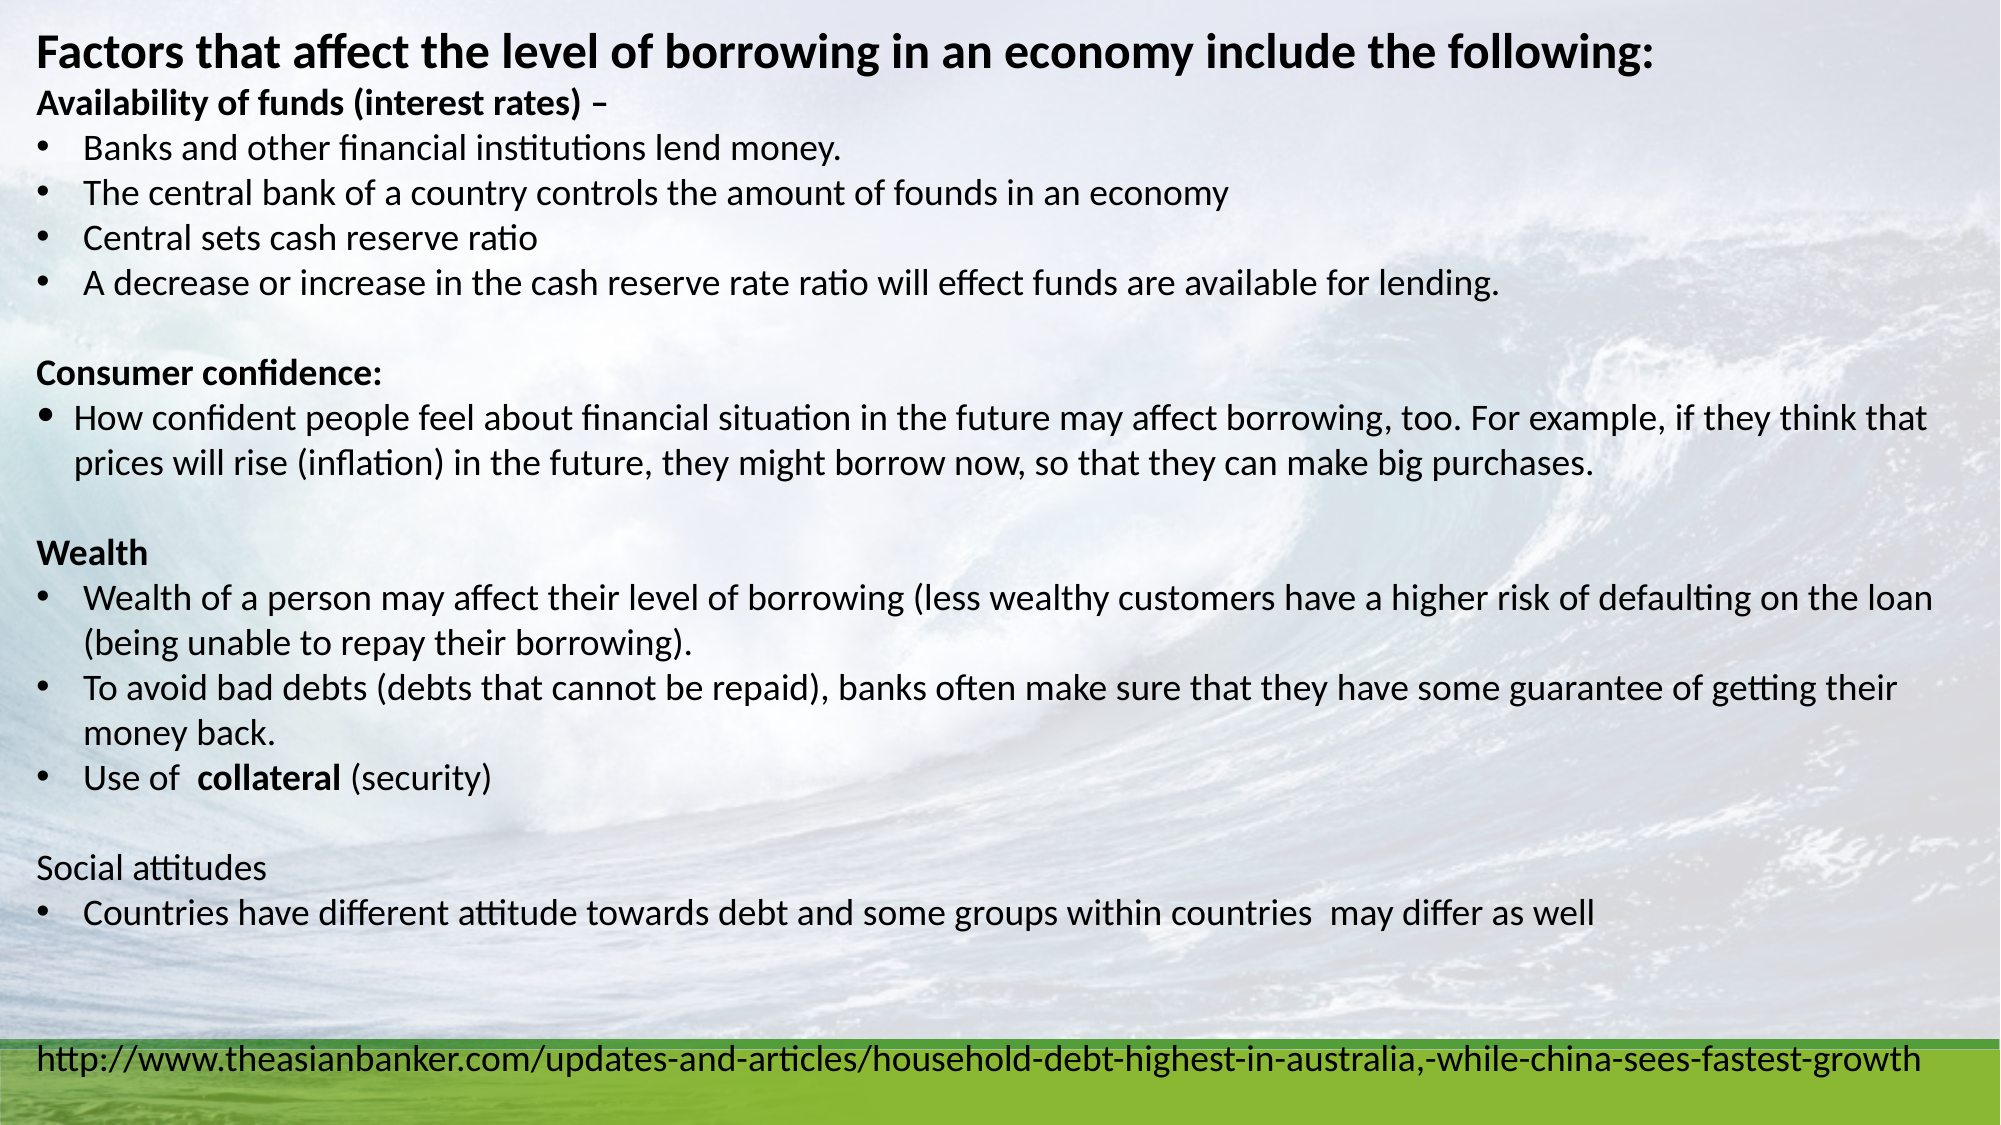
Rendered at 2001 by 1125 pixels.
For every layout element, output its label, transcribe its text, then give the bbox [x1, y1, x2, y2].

picture [0, 0, 2000, 1125]
text_box http://www.theasianbanker.com/updates-and-articles/household-debt-highest-in-australia,-while-china-sees-fastest-growth [28, 1026, 1969, 1088]
text_box Factors that affect the level of borrowing in an economy include the following: Availability of funds (interest rates) – Banks and other financial institutions lend money. The central bank of a country controls the amount of founds in an economy Central sets cash reserve ratio A decrease or increase in the cash reserve rate ratio will effect funds are available for lending. Consumer confidence: How confident people feel about financial situation in the future may affect borrowing, too. For example, if they think that prices will rise (inflation) in the future, they might borrow now, so that they can make big purchases. Wealth Wealth of a person may affect their level of borrowing (less wealthy customers have a higher risk of defaulting on the loan (being unable to repay their borrowing). To avoid bad debts (debts that cannot be repaid), banks often make sure that they have some guarantee of getting their money back. Use of collateral (security) Social attitudes Countries have different attitude towards debt and some groups within countries may differ as well [28, 10, 1988, 996]
